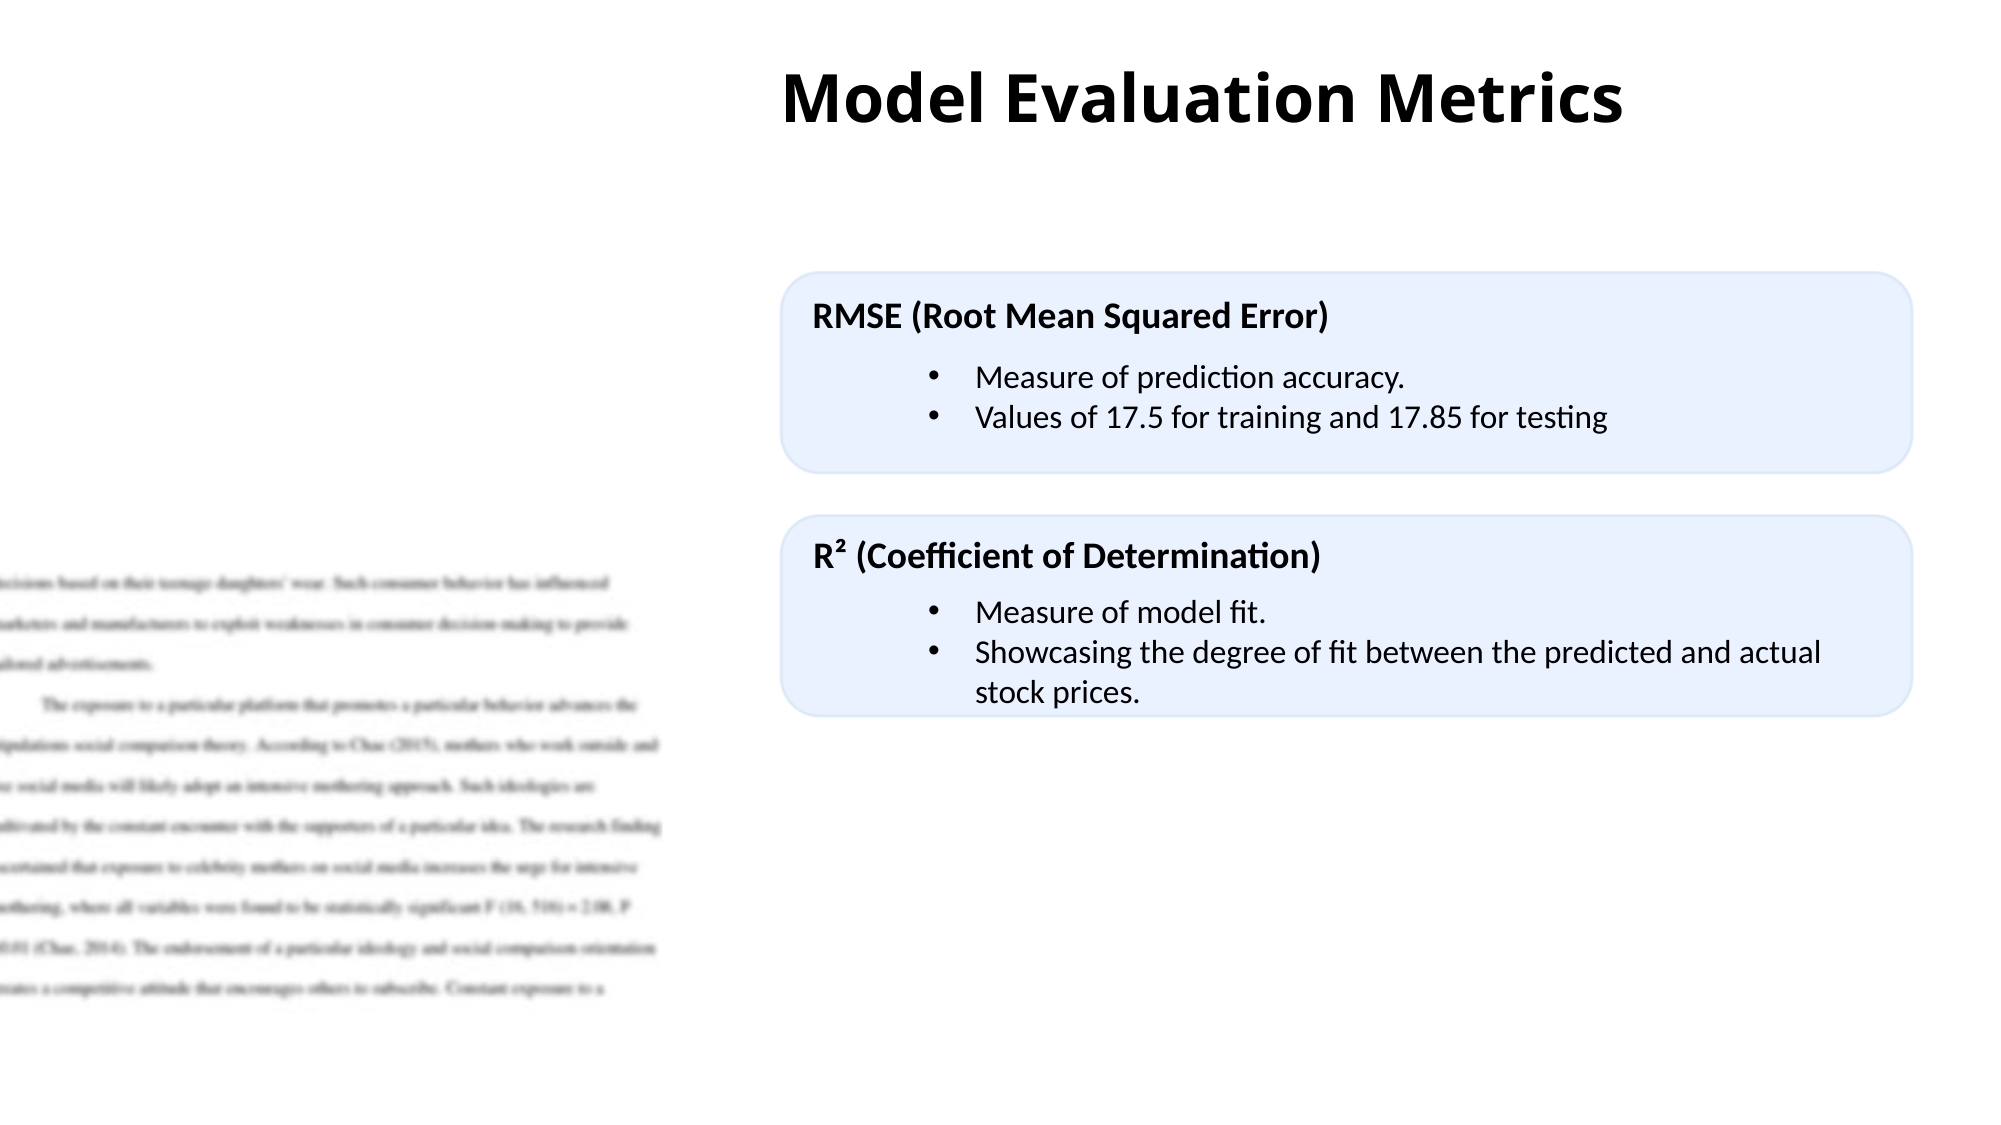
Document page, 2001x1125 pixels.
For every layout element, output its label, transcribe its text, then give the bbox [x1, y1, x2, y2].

text_box Measure of prediction accuracy. Values of 17.5 for training and 17.85 for testing [913, 347, 1914, 443]
picture [0, 0, 2001, 1125]
text_box Model Evaluation Metrics [766, 48, 1908, 144]
text_box Measure of model fit. Showcasing the degree of fit between the predicted and actual stock prices. [913, 582, 1843, 757]
text_box R² (Coefficient of Determination) [798, 523, 1338, 584]
text_box RMSE (Root Mean Squared Error) [797, 283, 1346, 344]
